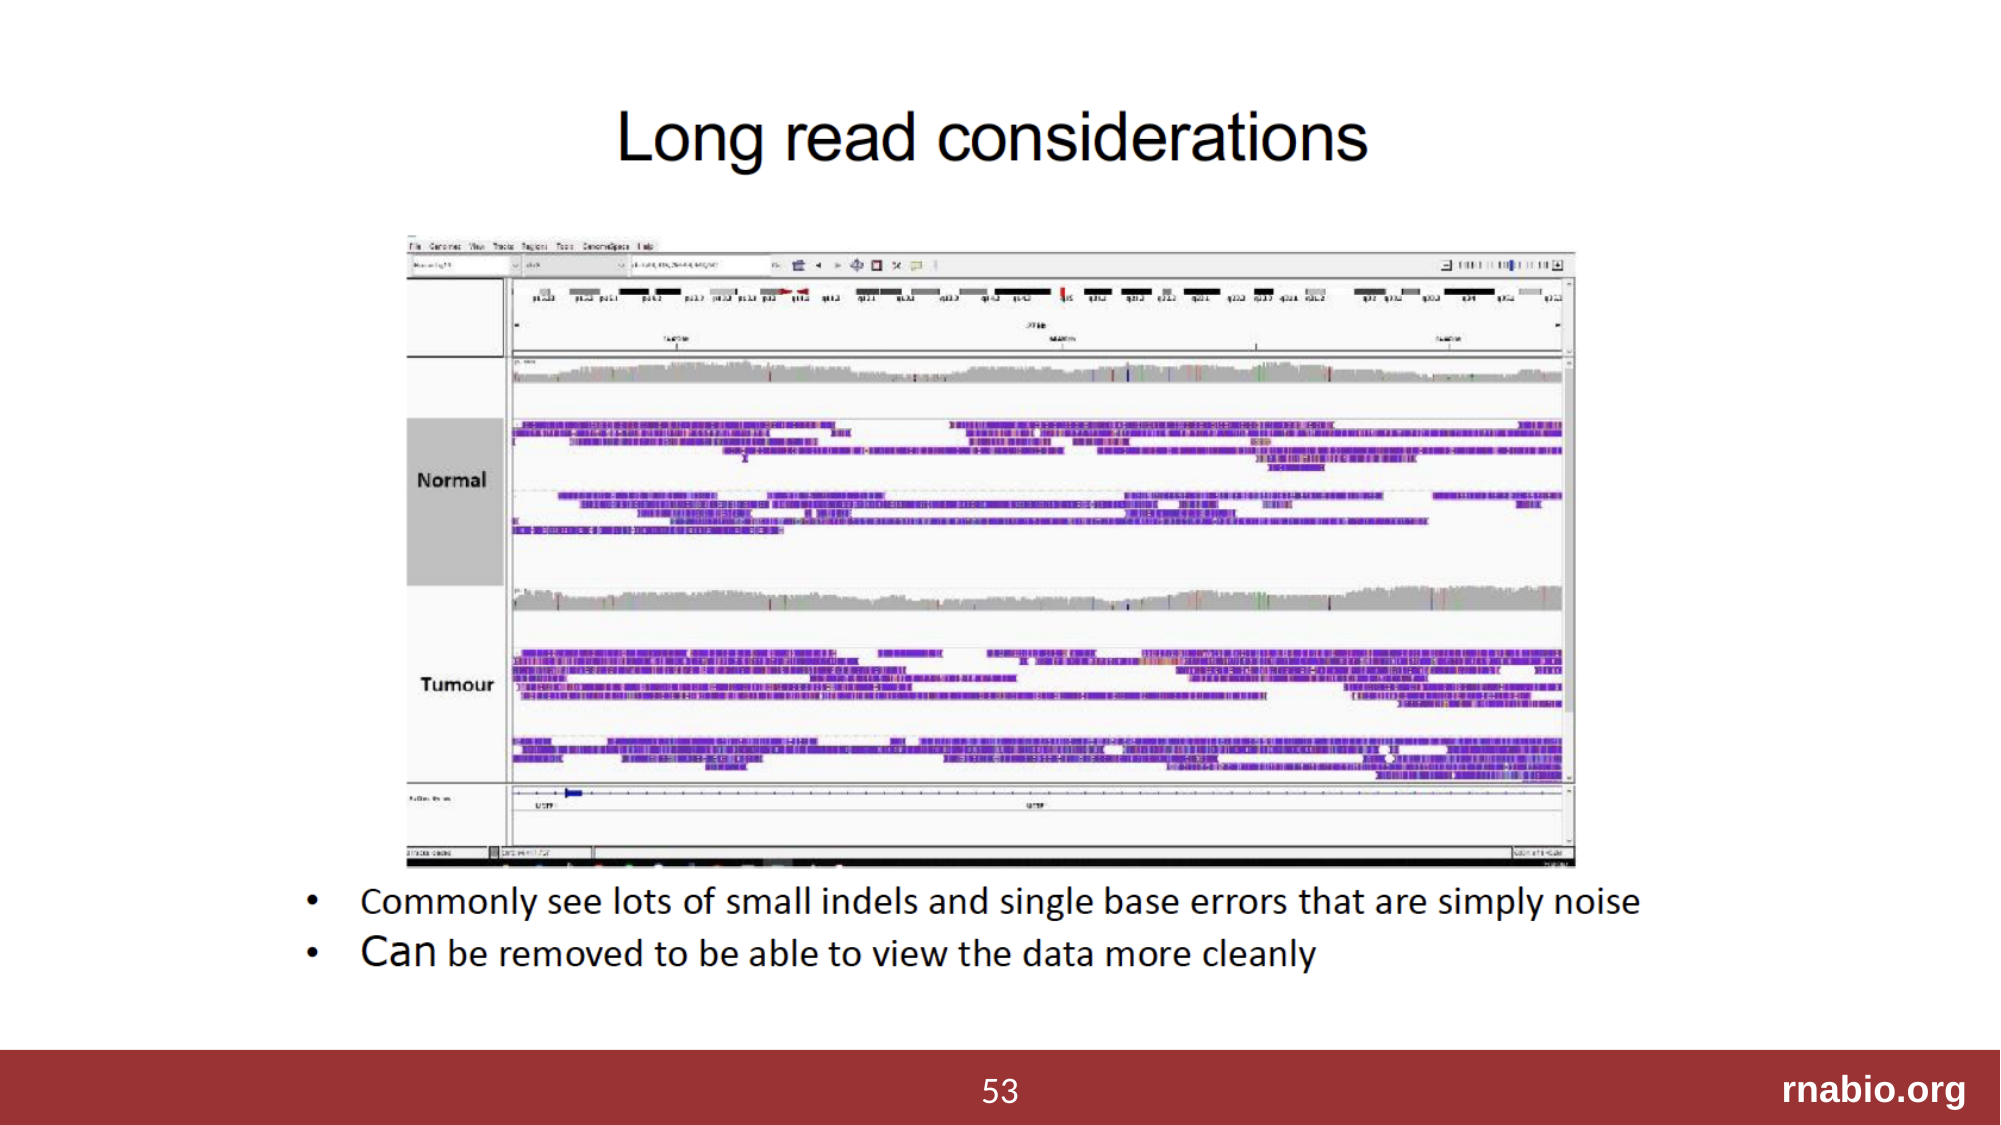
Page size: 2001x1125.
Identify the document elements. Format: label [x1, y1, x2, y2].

list [291, 45, 1709, 1002]
